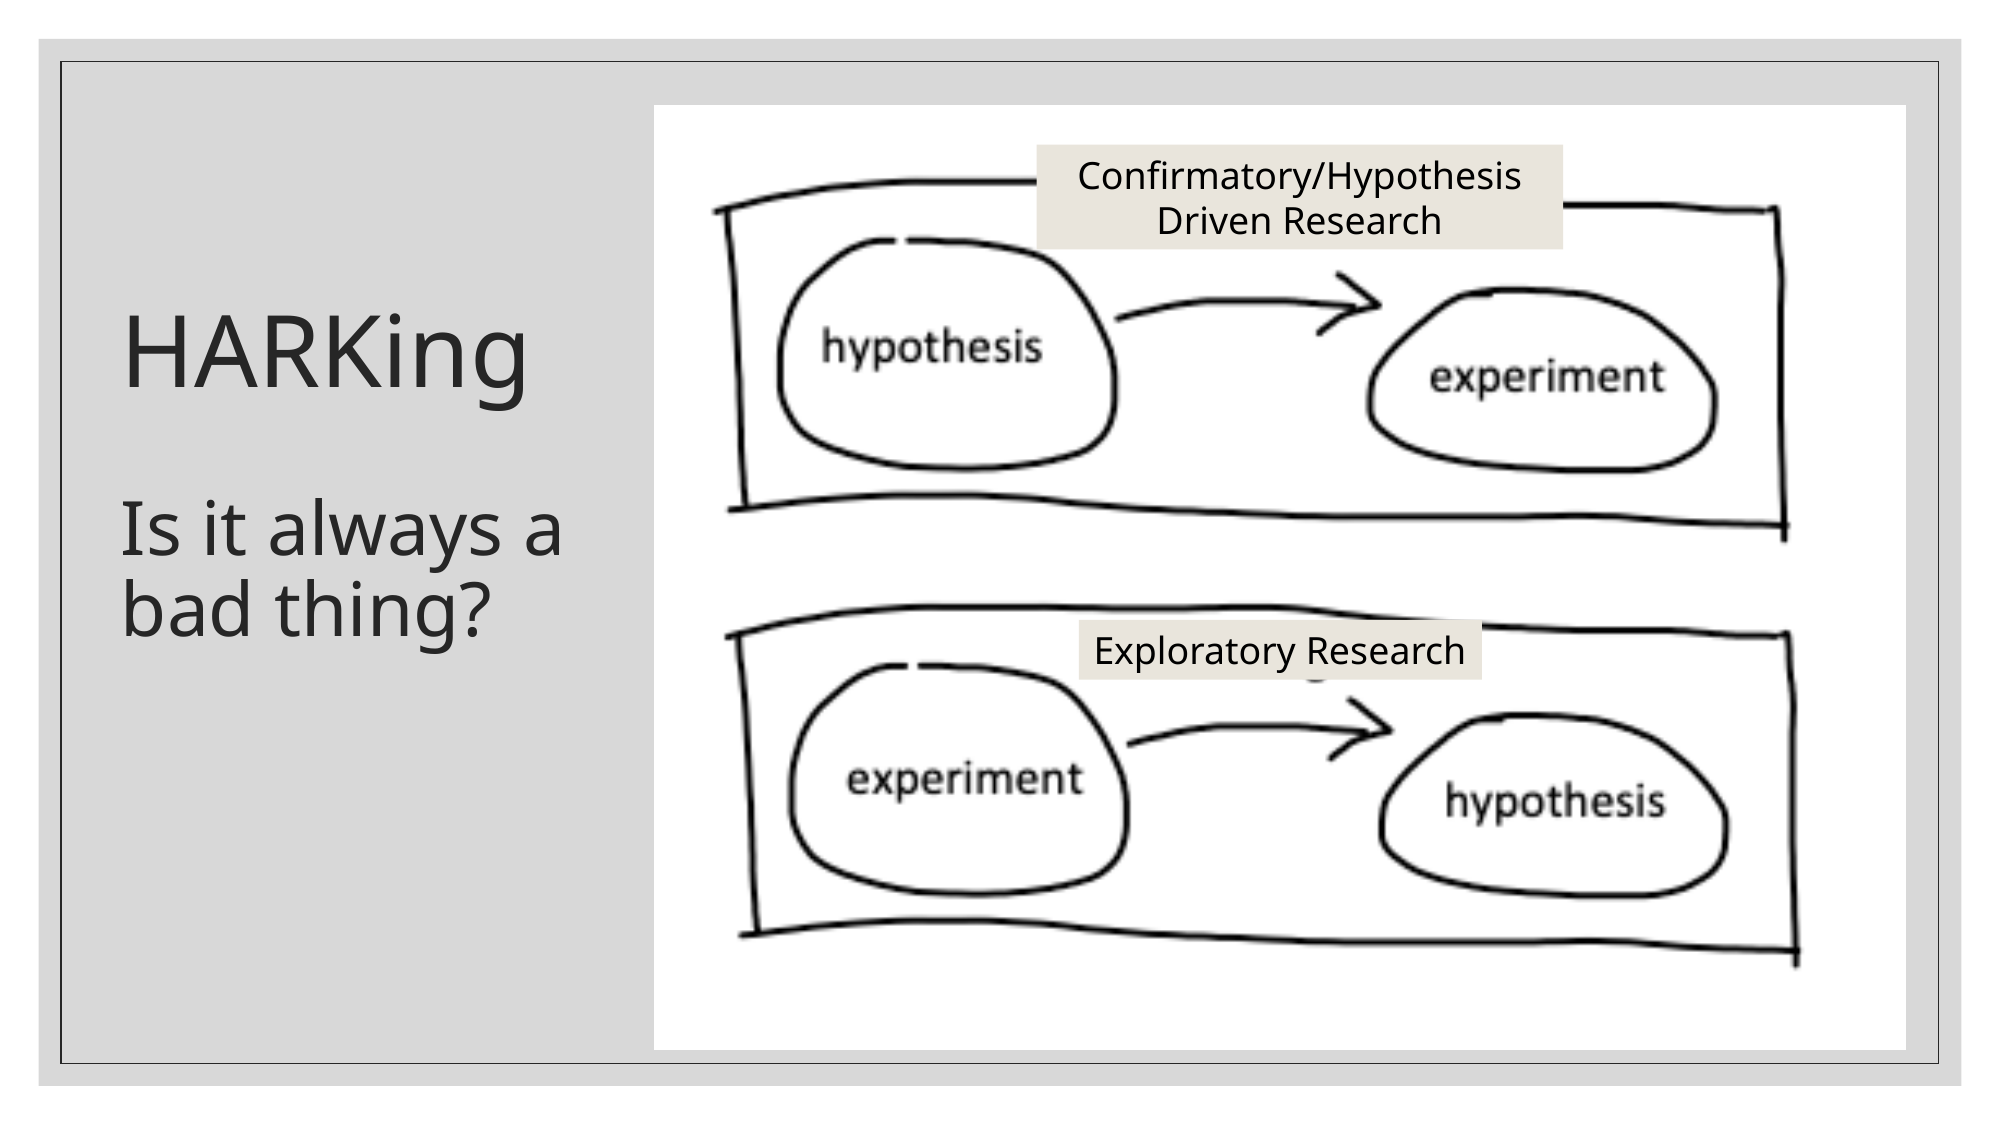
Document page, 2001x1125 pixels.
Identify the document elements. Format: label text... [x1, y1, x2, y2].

picture [654, 105, 1906, 1050]
title HARKing Is it always a bad thing? [105, 178, 644, 947]
